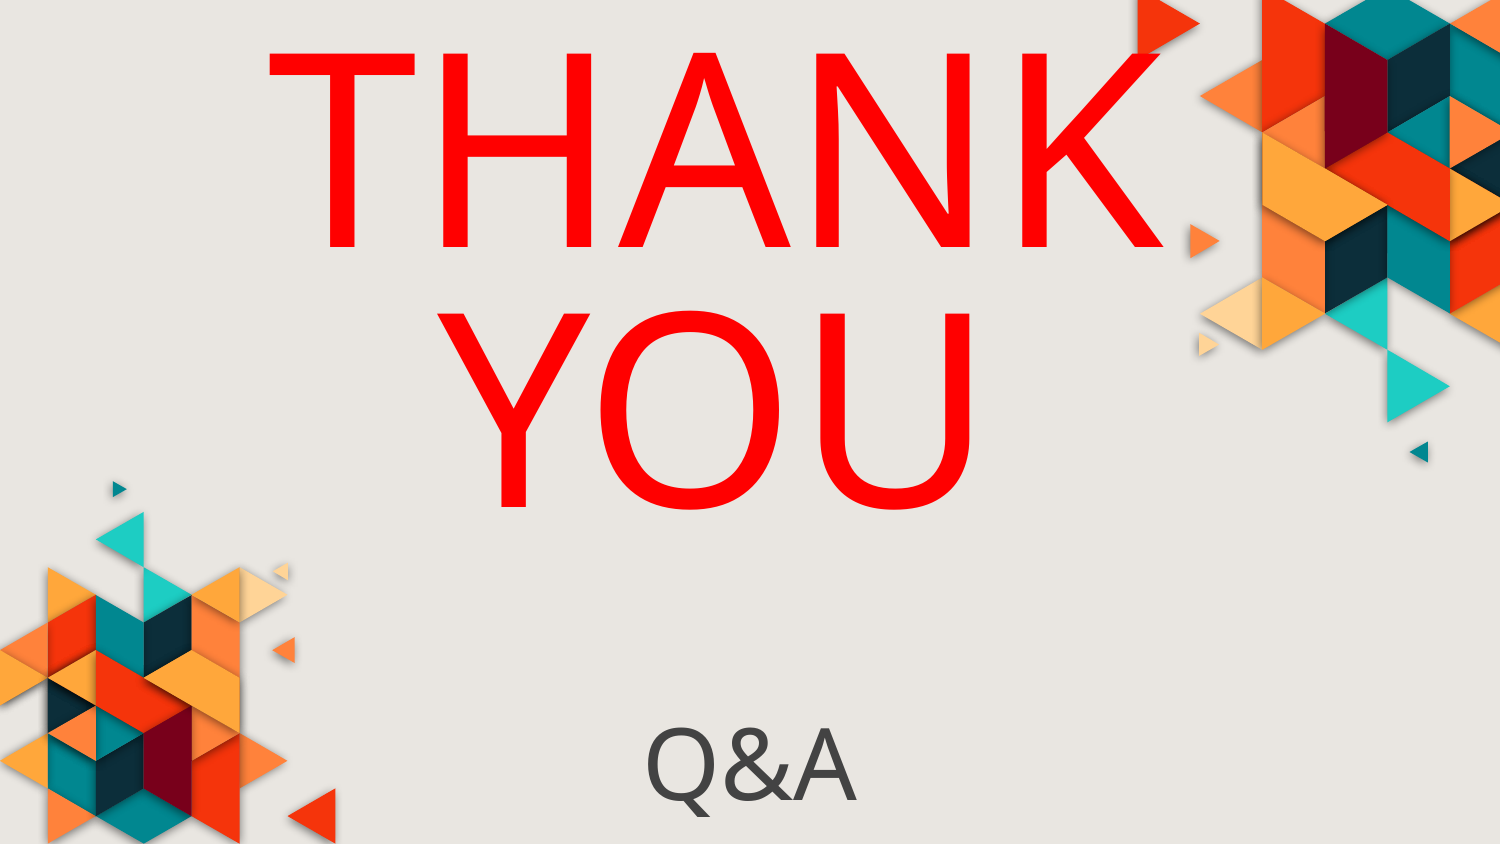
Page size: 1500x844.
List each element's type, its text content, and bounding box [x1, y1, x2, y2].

title Q&A [390, 709, 1110, 827]
title THANK YOU [101, 217, 1331, 575]
